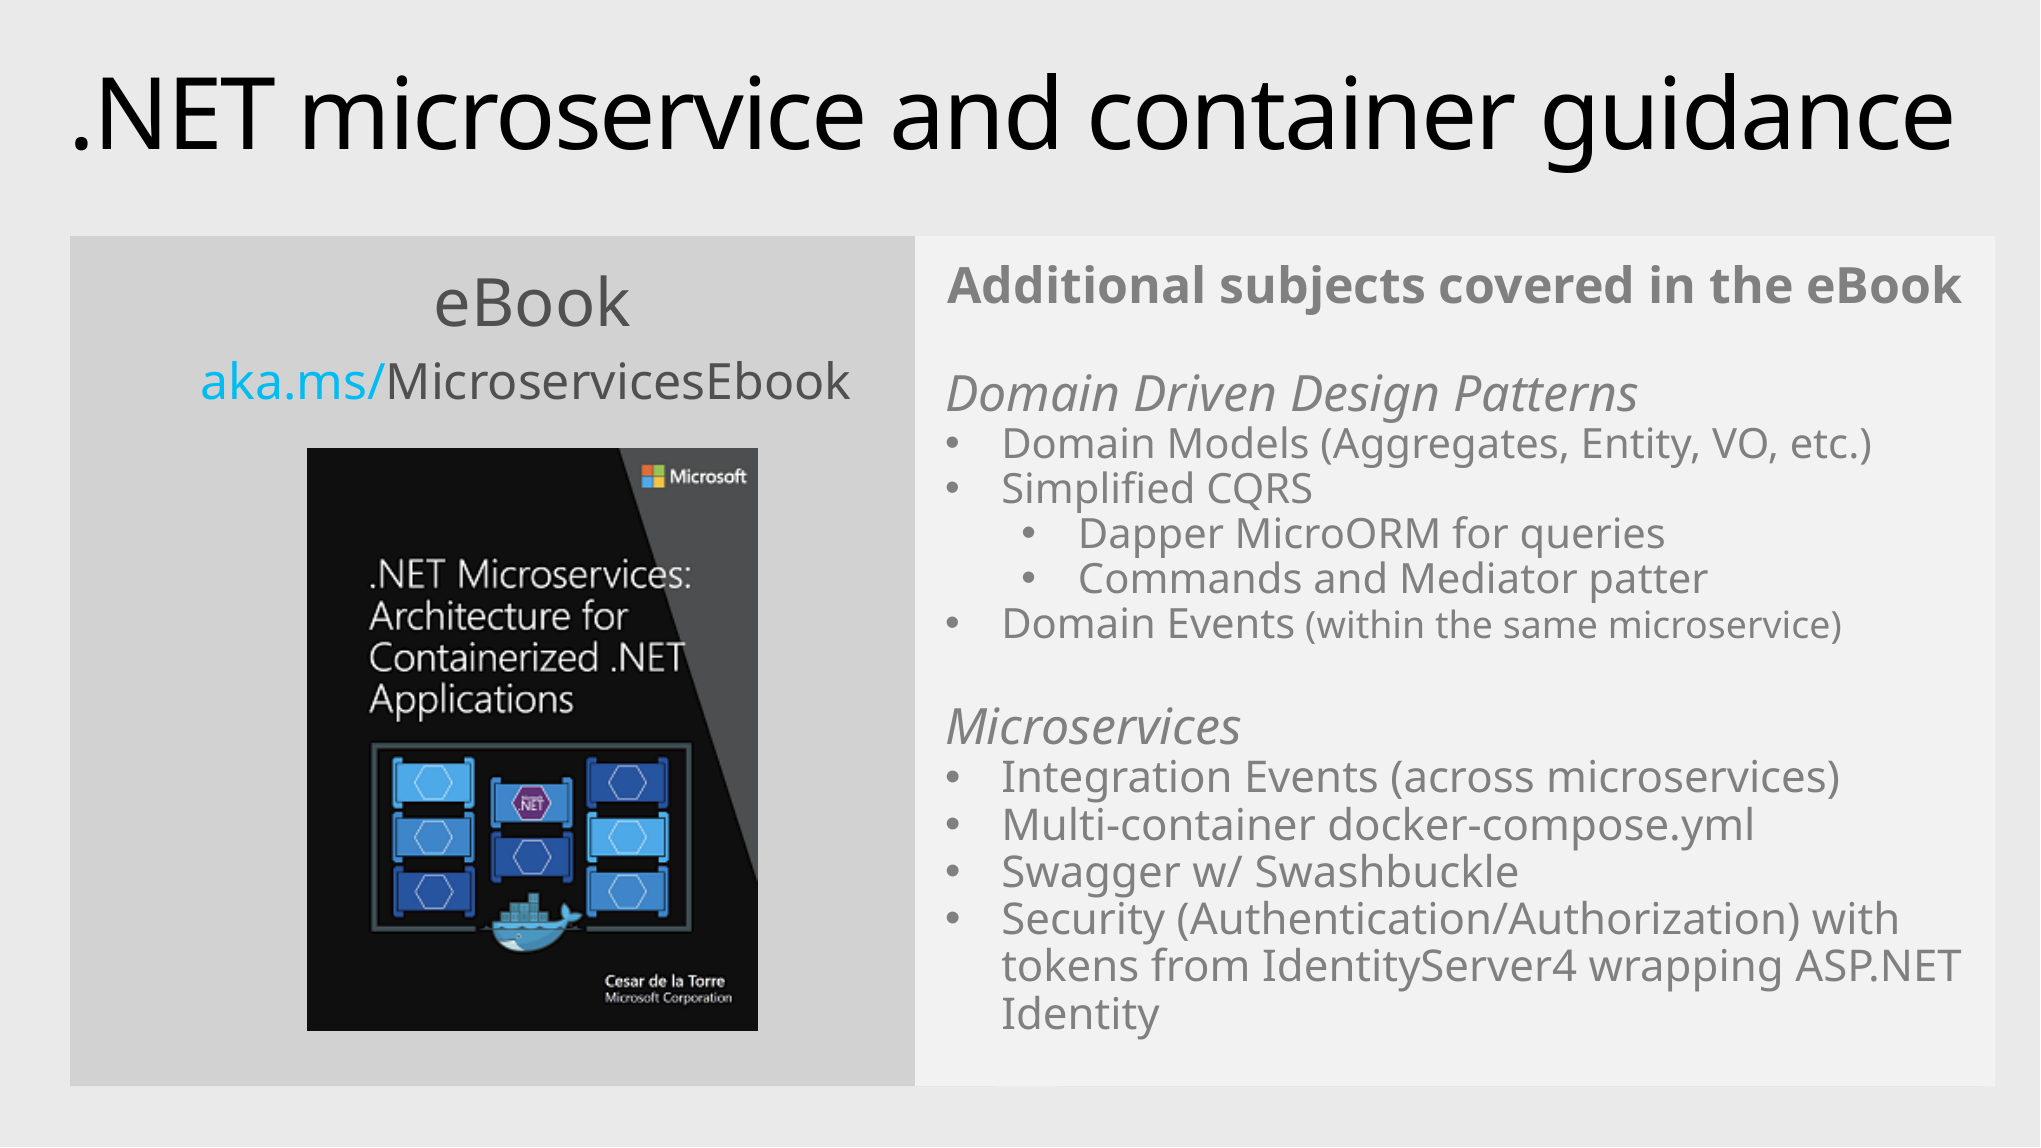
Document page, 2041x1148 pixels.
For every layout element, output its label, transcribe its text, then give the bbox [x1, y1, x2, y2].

picture [307, 448, 758, 1031]
text_box Additional subjects covered in the eBook Domain Driven Design Patterns Domain Models (Aggregates, Entity, VO, etc.) Simplified CQRS Dapper MicroORM for queries Commands and Mediator patter Domain Events (within the same microservice) Microservices Integration Events (across microservices) Multi-container docker-compose.yml Swagger w/ Swashbuckle Security (Authentication/Authorization) with tokens from IdentityServer4 wrapping ASP.NET Identity [914, 235, 1996, 1087]
title .NET microservice and container guidance [45, 48, 1996, 199]
text_box eBook aka.ms/MicroservicesEbook [88, 261, 914, 487]
text_box [69, 235, 914, 1087]
picture [1089, 464, 1951, 1046]
